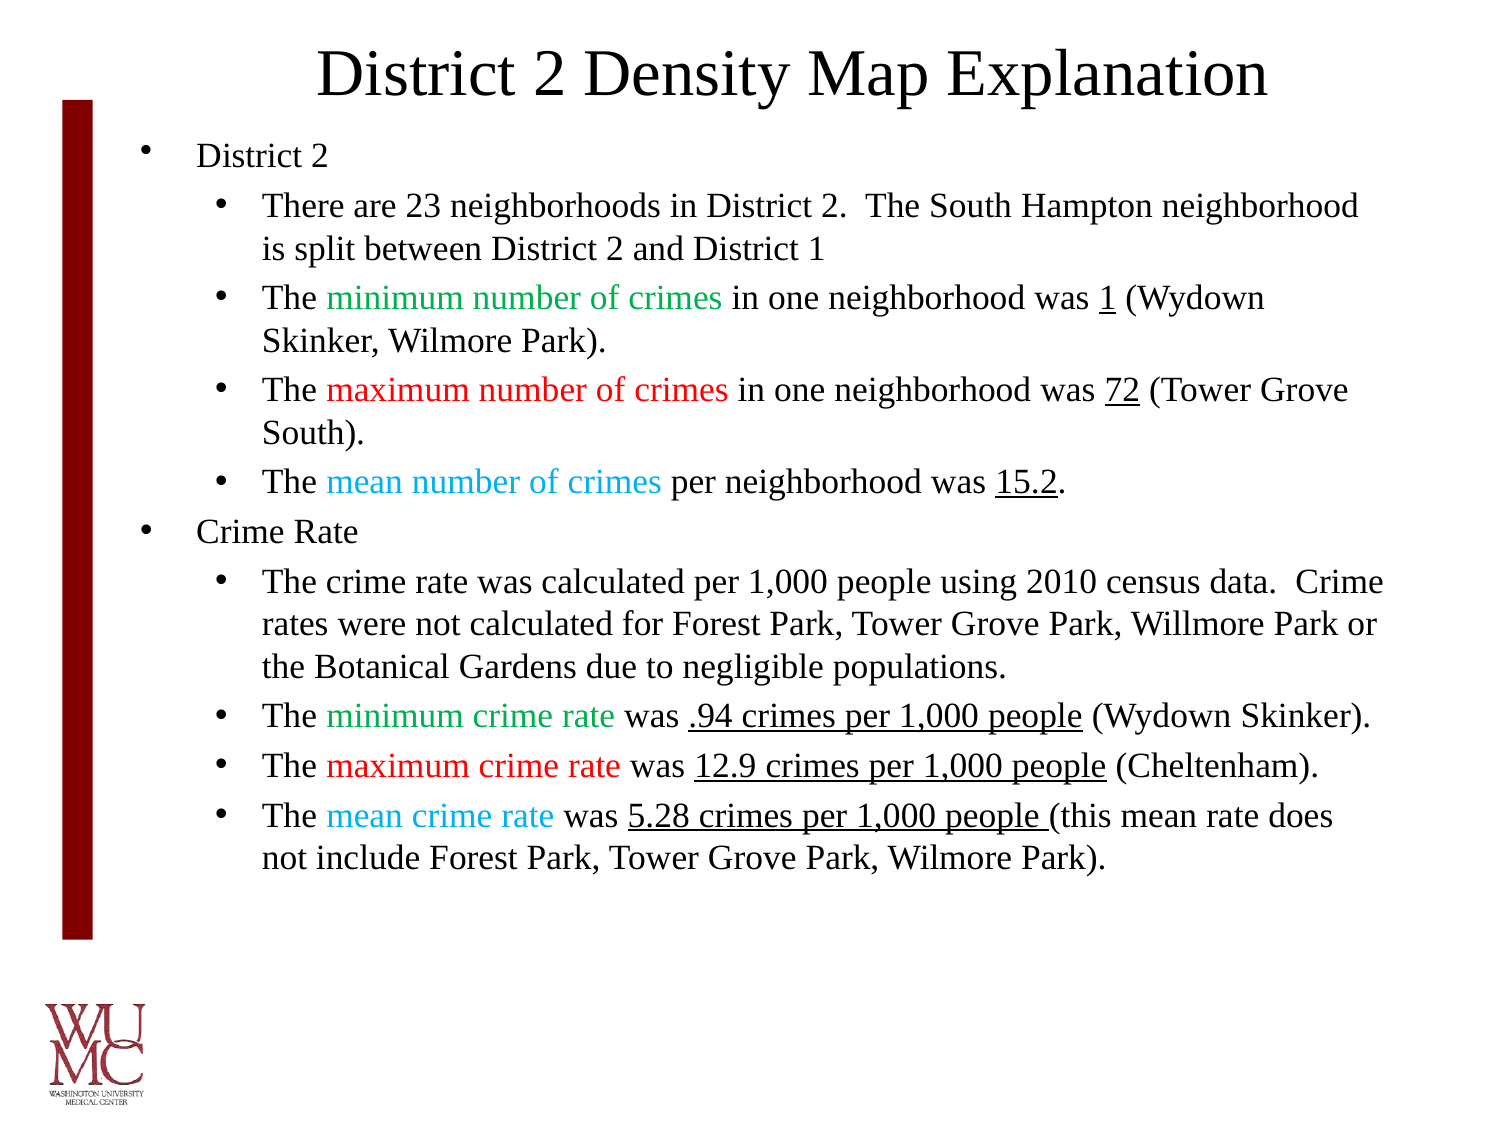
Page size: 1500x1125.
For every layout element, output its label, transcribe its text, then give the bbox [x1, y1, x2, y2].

title District 2 Density Map Explanation [87, 0, 1500, 163]
list District 2 There are 23 neighborhoods in District 2. The South Hampton neighborhood is split between District 2 and District 1 The minimum number of crimes in one neighborhood was 1 (Wydown Skinker, Wilmore Park). The maximum number of crimes in one neighborhood was 72 (Tower Grove South). The mean number of crimes per neighborhood was 15.2. Crime Rate The crime rate was calculated per 1,000 people using 2010 census data. Crime rates were not calculated for Forest Park, Tower Grove Park, Willmore Park or the Botanical Gardens due to negligible populations. The minimum crime rate was .94 crimes per 1,000 people (Wydown Skinker). The maximum crime rate was 12.9 crimes per 1,000 people (Cheltenham). The mean crime rate was 5.28 crimes per 1,000 people (this mean rate does not include Forest Park, Tower Grove Park, Wilmore Park). [124, 124, 1401, 1026]
picture [41, 996, 156, 1113]
